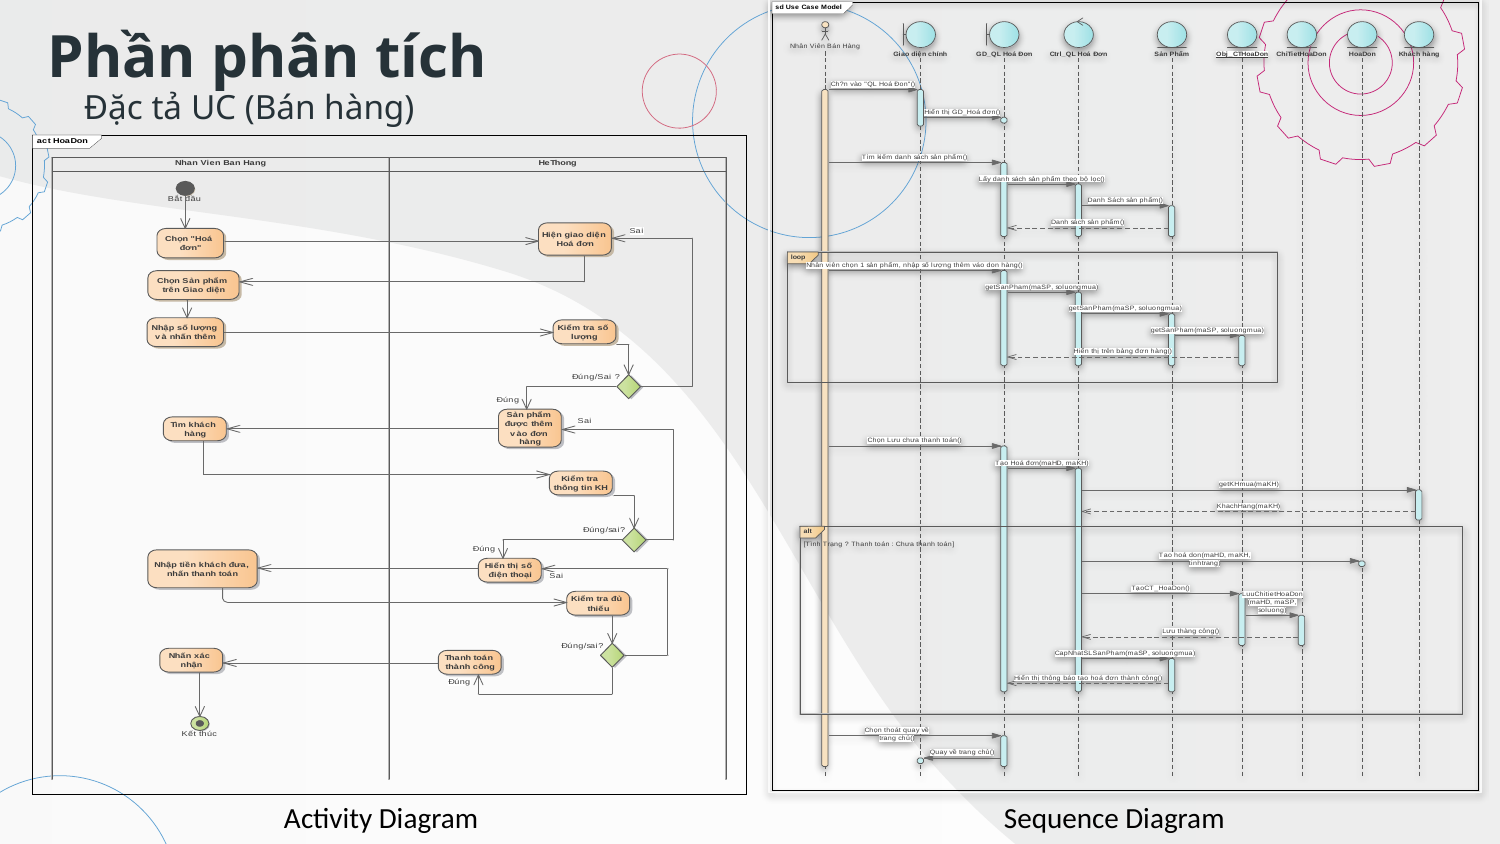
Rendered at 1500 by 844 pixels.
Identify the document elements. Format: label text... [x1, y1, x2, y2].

list Đặc tả UC (Bán hàng) [0, 65, 612, 159]
text_box Activity Diagram [269, 805, 494, 842]
title Phần phân tích [0, 0, 572, 65]
picture [29, 132, 750, 797]
text_box Sequence Diagram [989, 802, 1240, 842]
picture [769, 0, 1481, 793]
